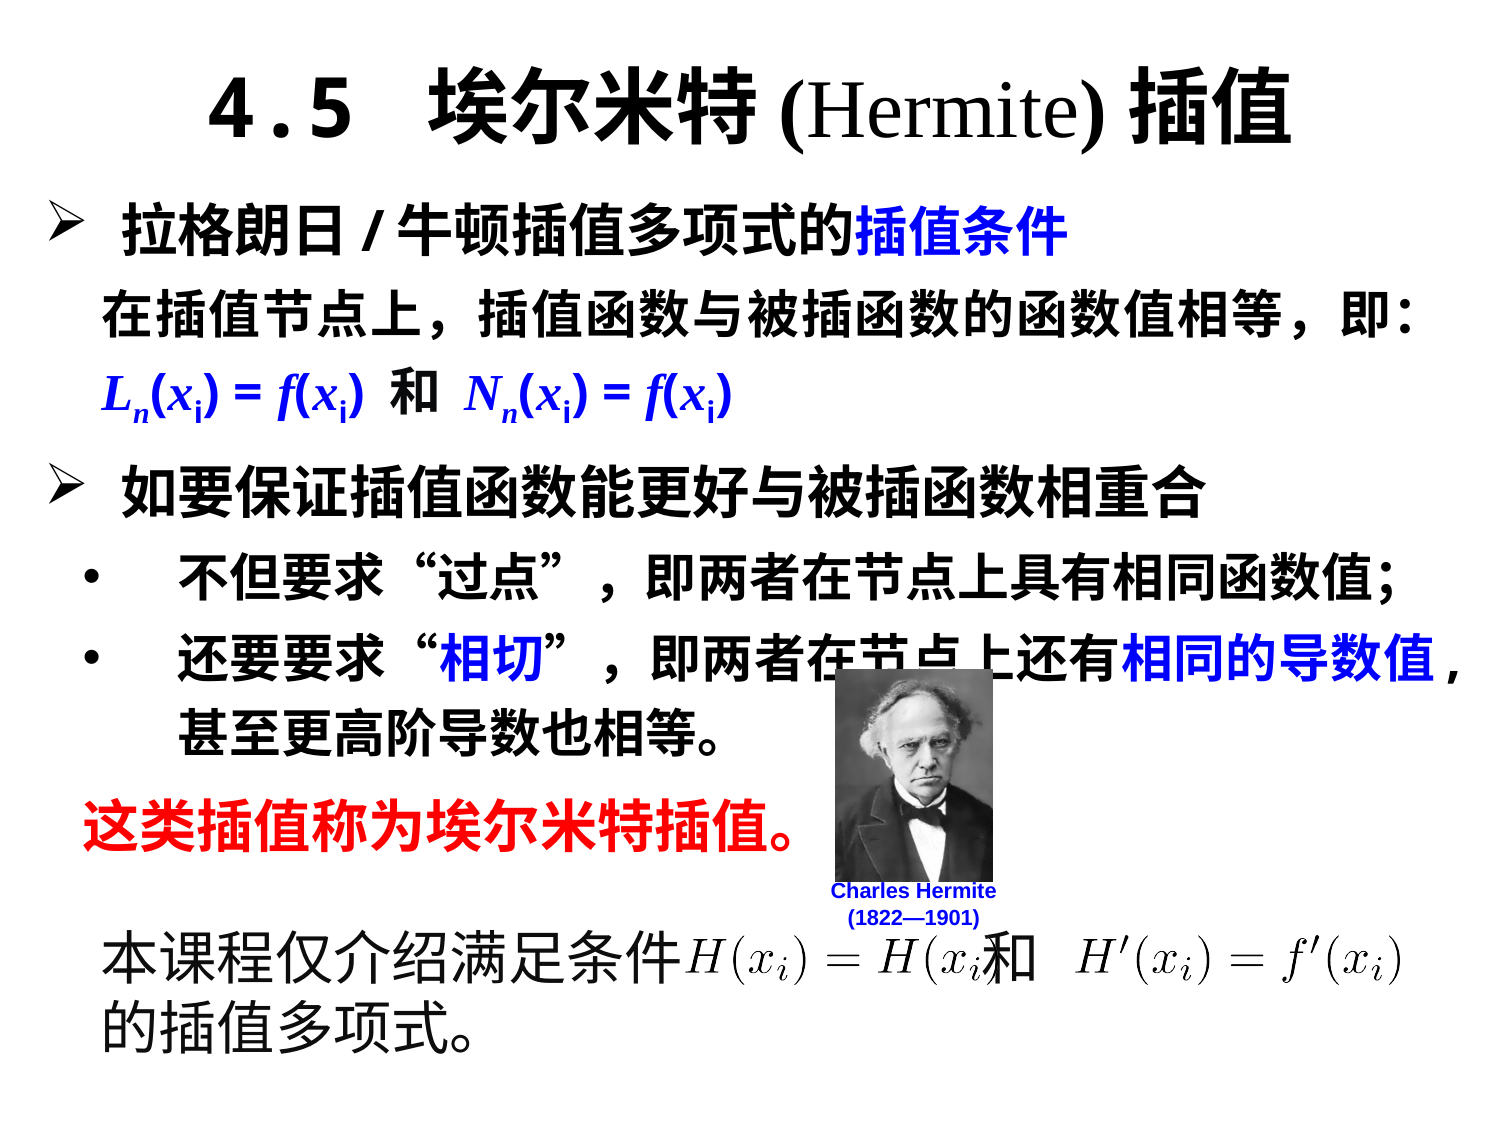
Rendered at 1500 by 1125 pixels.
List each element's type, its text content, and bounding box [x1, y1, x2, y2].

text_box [85, 913, 1415, 1071]
text_box Charles Hermite (1822—1901) [785, 869, 1042, 913]
subtitle 拉格朗日/牛顿插值多项式的插值条件 在插值节点上，插值函数与被插函数的函数值相等，即：Ln(xi) = f(xi) 和 Nn(xi) = f(xi) 如要保证插值函数能更好与被插函数相重合 不但要求“过点”，即两者在节点上具有相同函数值； 还要要求“相切”，即两者在节点上还有相同的导数值, 甚至更高阶导数也相等。 这类插值称为埃尔米特插值。 [29, 172, 1471, 868]
picture [835, 669, 993, 882]
title 4.5 埃尔米特(Hermite)插值 [183, 72, 1317, 150]
